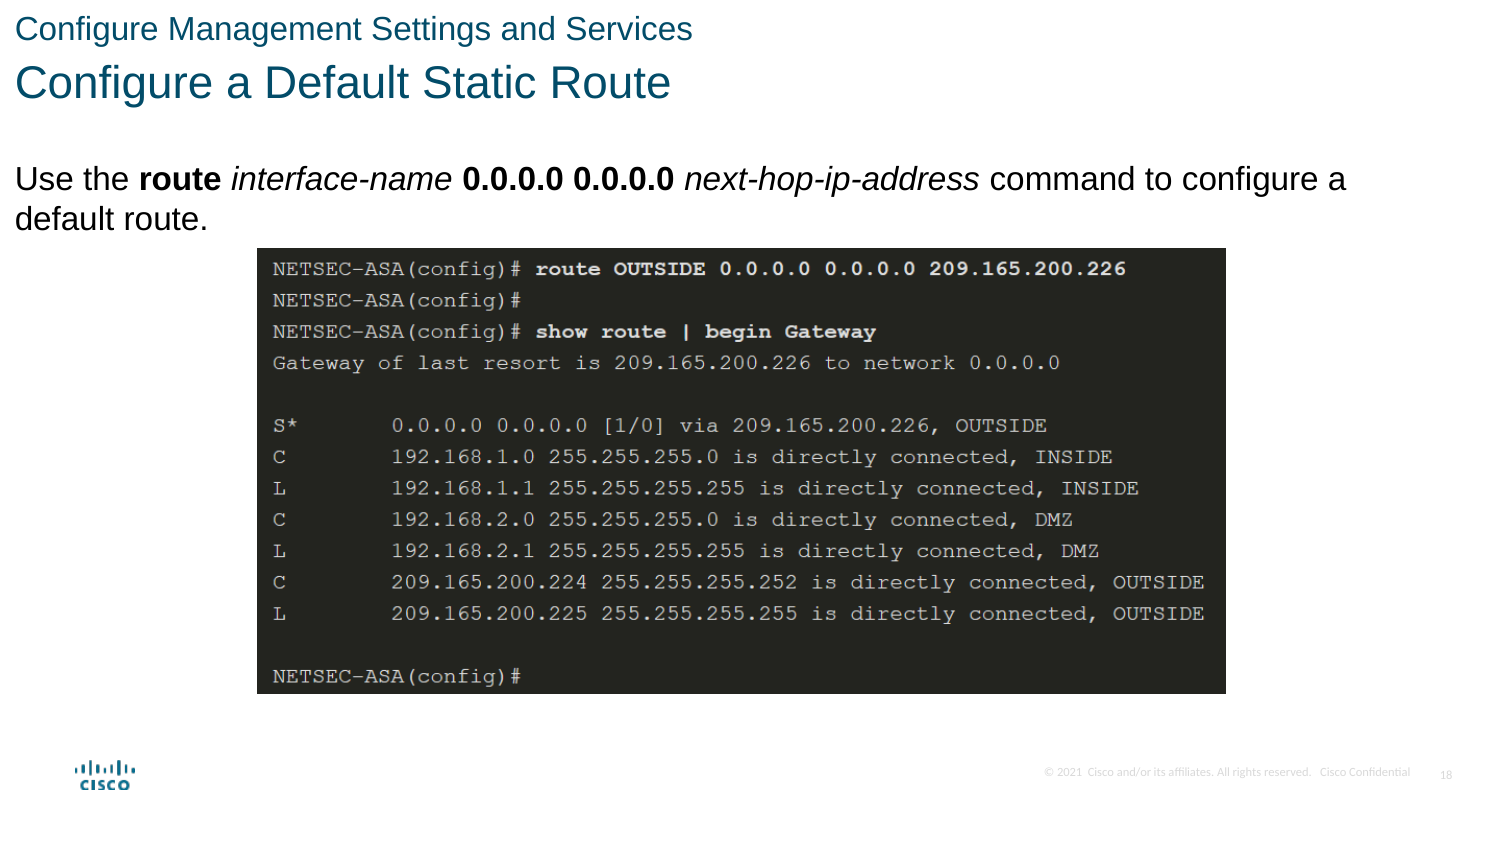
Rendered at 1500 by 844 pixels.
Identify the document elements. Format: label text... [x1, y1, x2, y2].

list Configure a Default Static Route [0, 45, 1500, 122]
list Configure Management Settings and Services [0, 0, 1500, 45]
picture [256, 248, 1227, 694]
picture [75, 759, 135, 790]
slide_number <number> [1425, 759, 1500, 797]
text_box Use the route interface-name 0.0.0.0 0.0.0.0 next-hop-ip-address command to configure a default route. [0, 149, 1460, 275]
